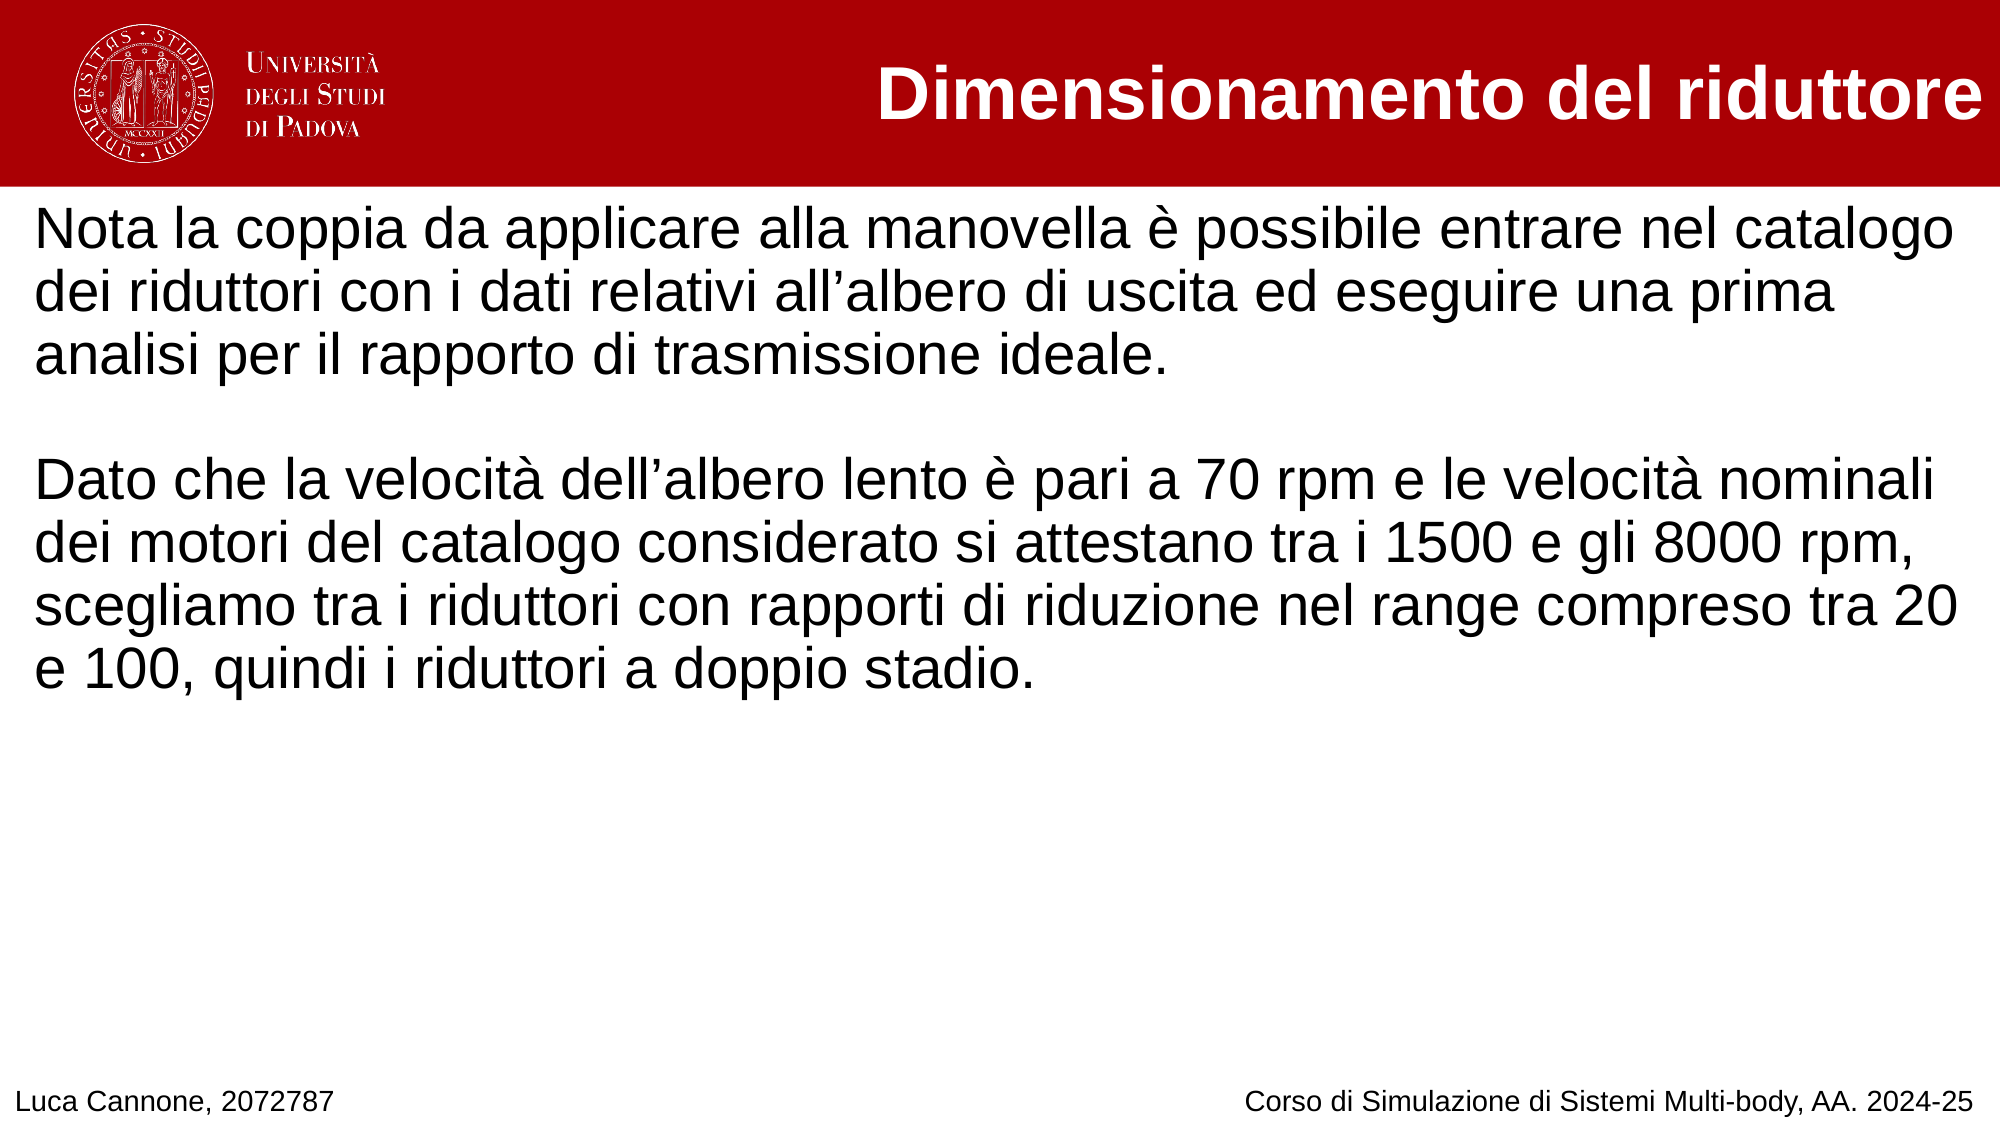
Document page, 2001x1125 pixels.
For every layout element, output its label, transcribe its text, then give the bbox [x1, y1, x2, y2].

picture [74, 24, 385, 163]
text_box Dimensionamento del riduttore [694, 0, 2000, 191]
text_box Nota la coppia da applicare alla manovella è possibile entrare nel catalogo dei riduttori con i dati relativi all’albero di uscita ed eseguire una prima analisi per il rapporto di trasmissione ideale. Dato che la velocità dell’albero lento è pari a 70 rpm e le velocità nominali dei motori del catalogo considerato si attestano tra i 1500 e gli 8000 rpm, scegliamo tra i riduttori con rapporti di riduzione nel range compreso tra 20 e 100, quindi i riduttori a doppio stadio. [19, 190, 1981, 728]
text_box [0, 1074, 2000, 1125]
